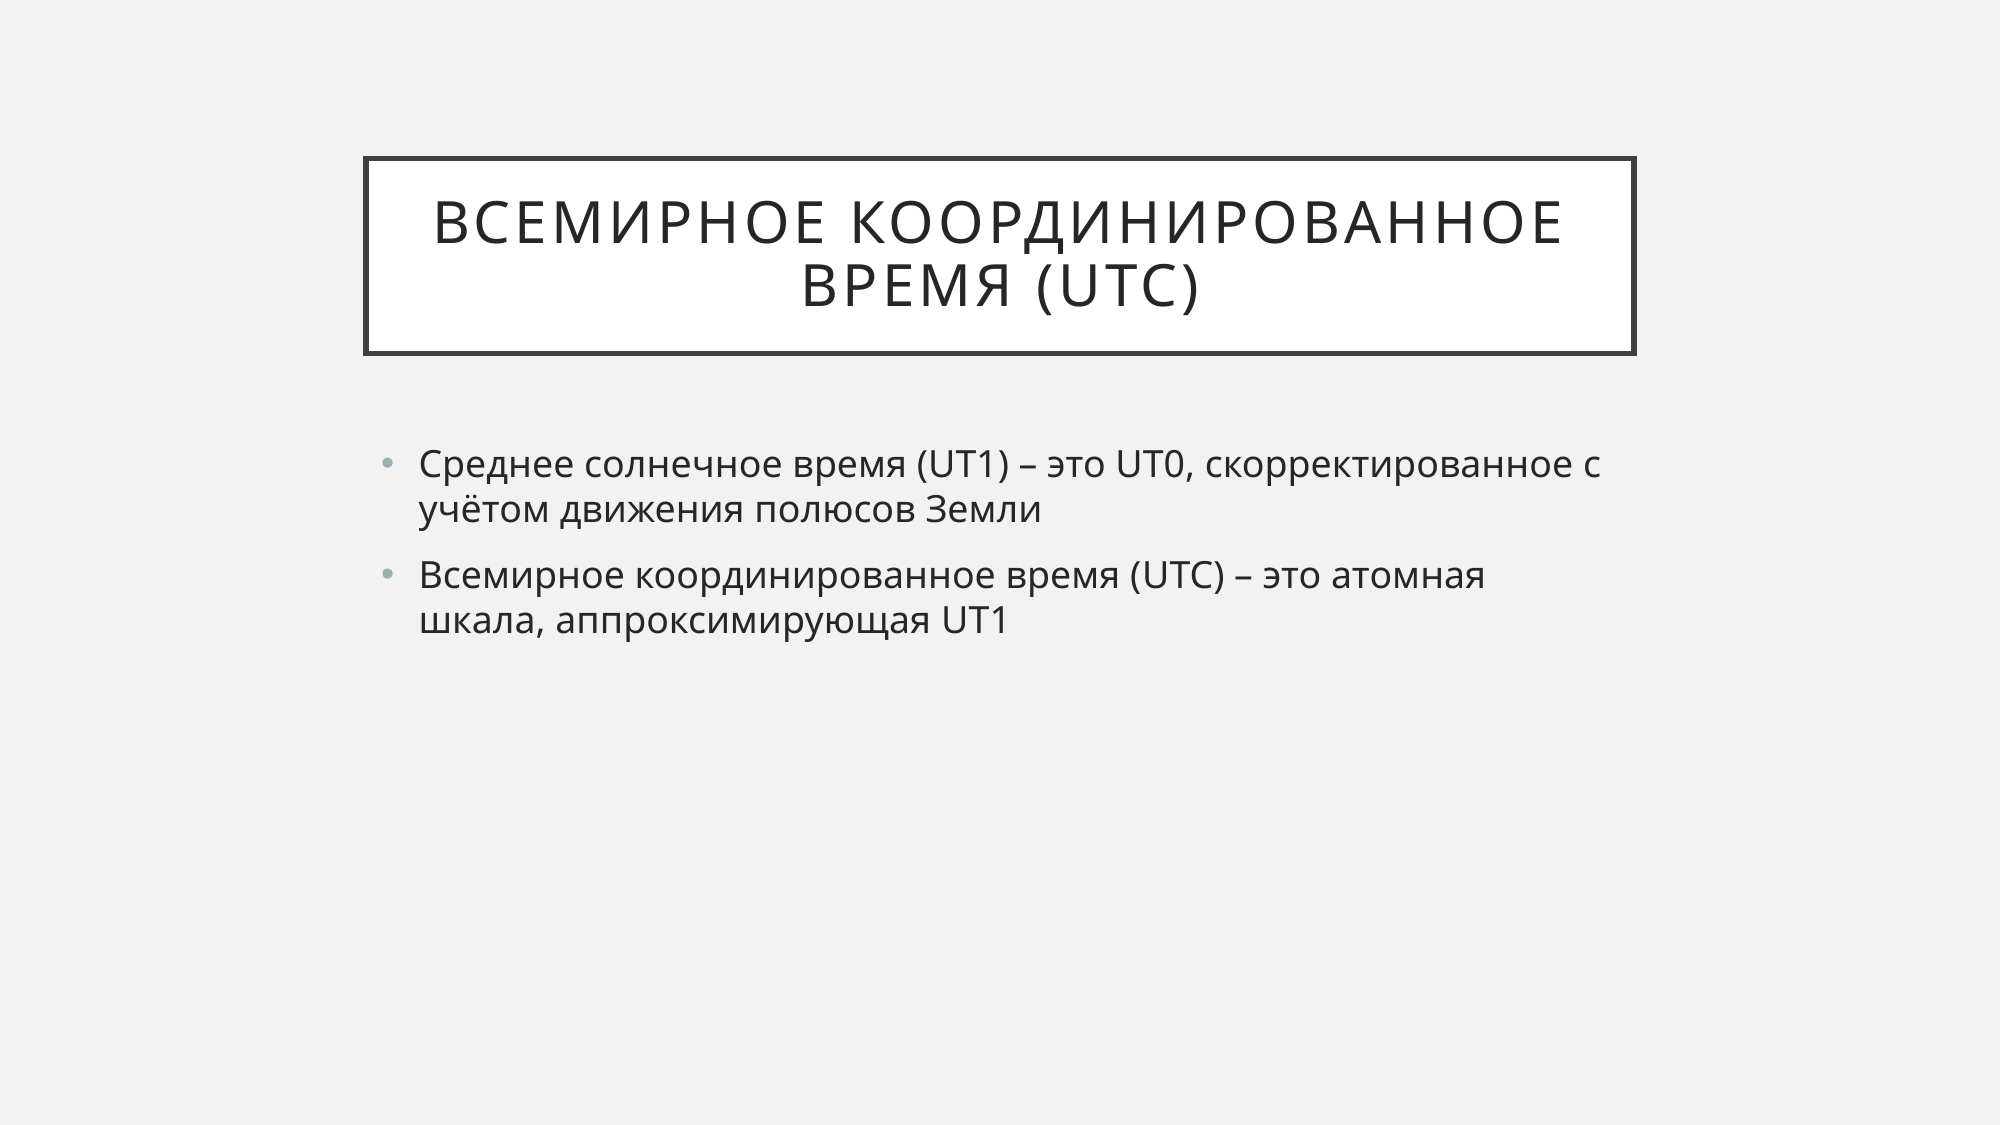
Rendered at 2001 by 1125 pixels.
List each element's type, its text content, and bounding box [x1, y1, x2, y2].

list Среднее солнечное время (UT1) – это UT0, скорректированное с учётом движения полюсов Земли Всемирное координированное время (UTC) – это атомная шкала, аппроксимирующая UT1 [366, 432, 1634, 942]
title Всемирное координированное время (UTC) [363, 156, 1637, 356]
